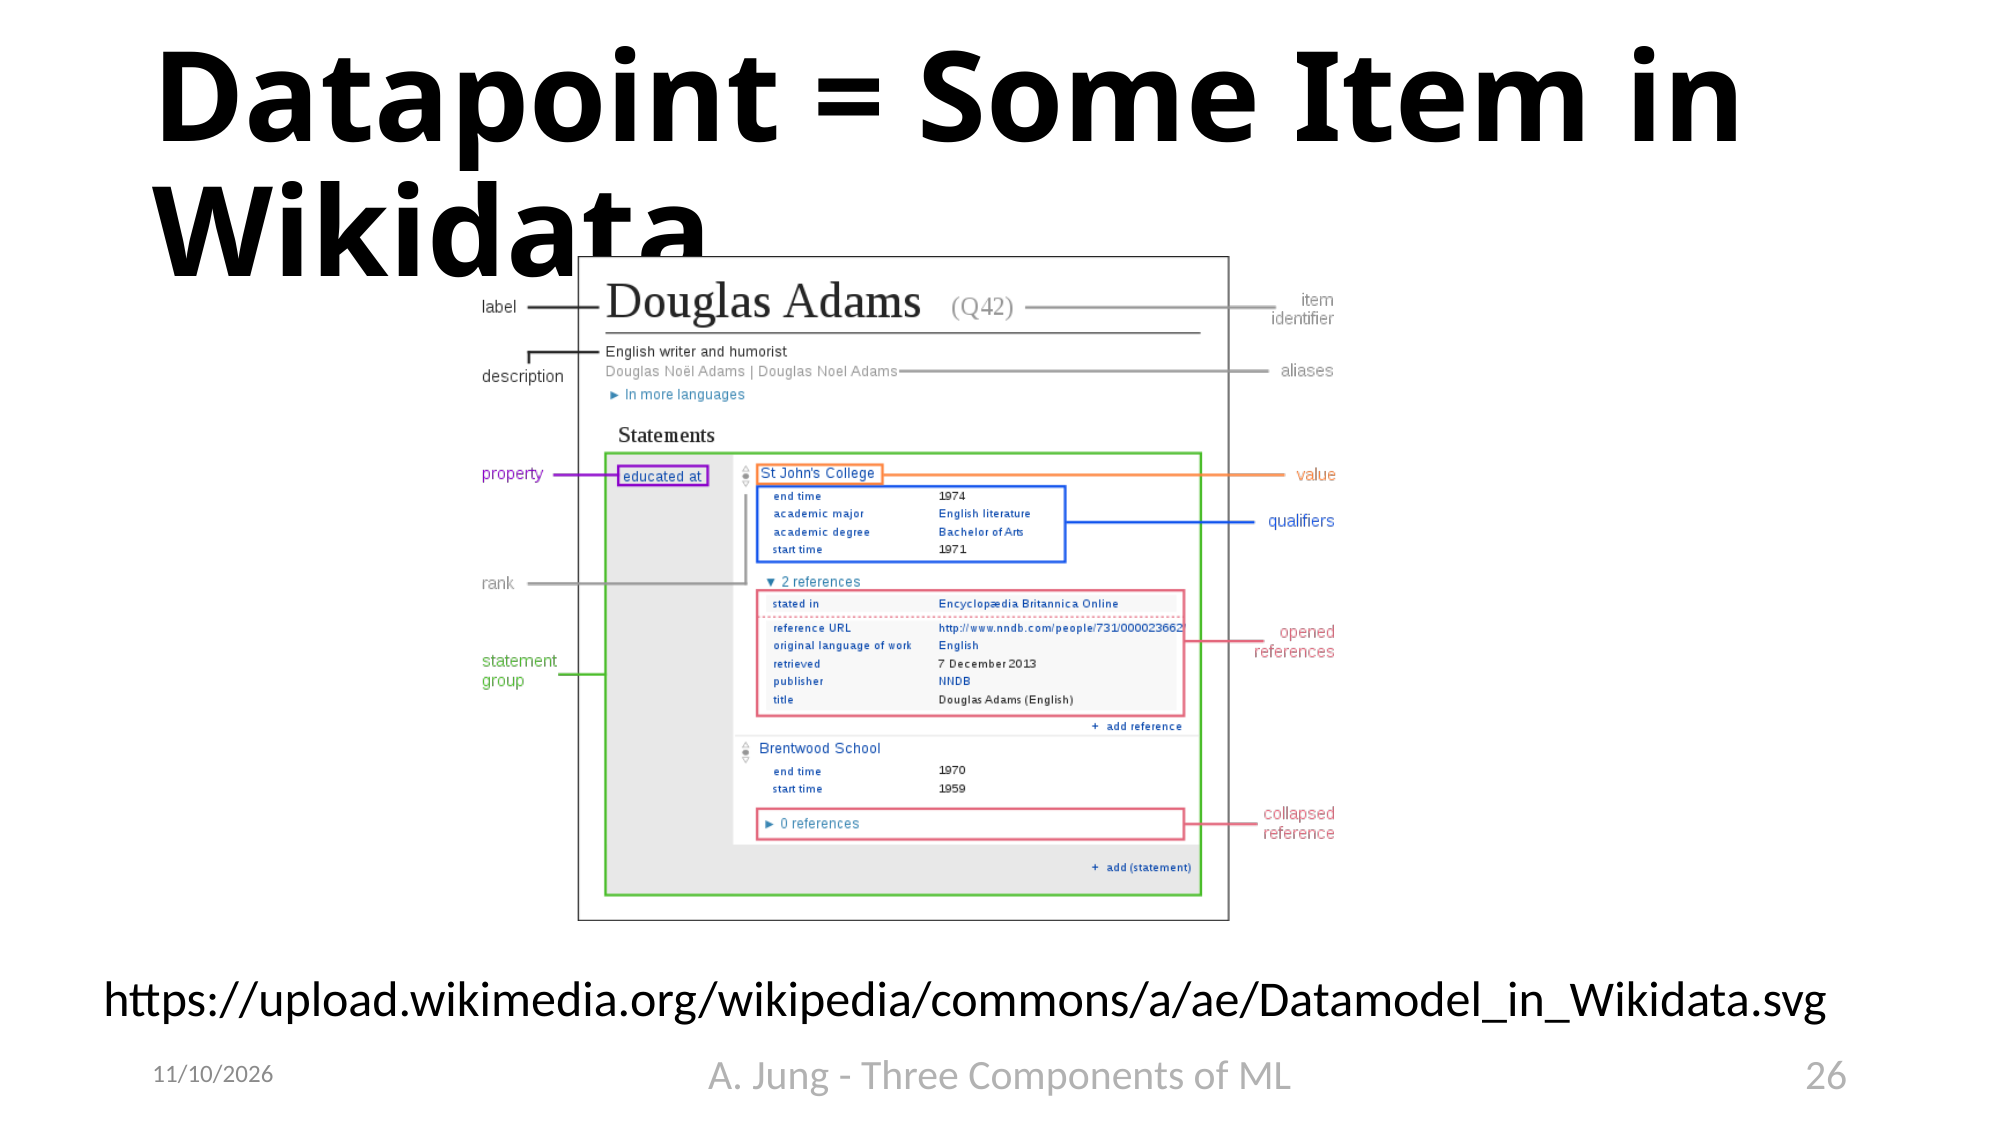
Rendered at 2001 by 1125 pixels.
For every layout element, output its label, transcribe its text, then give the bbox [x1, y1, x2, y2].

picture [446, 256, 1371, 921]
title Datapoint = Some Item in Wikidata [137, 59, 1953, 278]
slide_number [137, 1042, 588, 1103]
footer A. Jung - Three Components of ML [662, 1042, 1338, 1103]
slide_number 26 [1412, 1042, 1863, 1103]
text_box https://upload.wikimedia.org/wikipedia/commons/a/ae/Datamodel_in_Wikidata.svg [88, 958, 1843, 1034]
